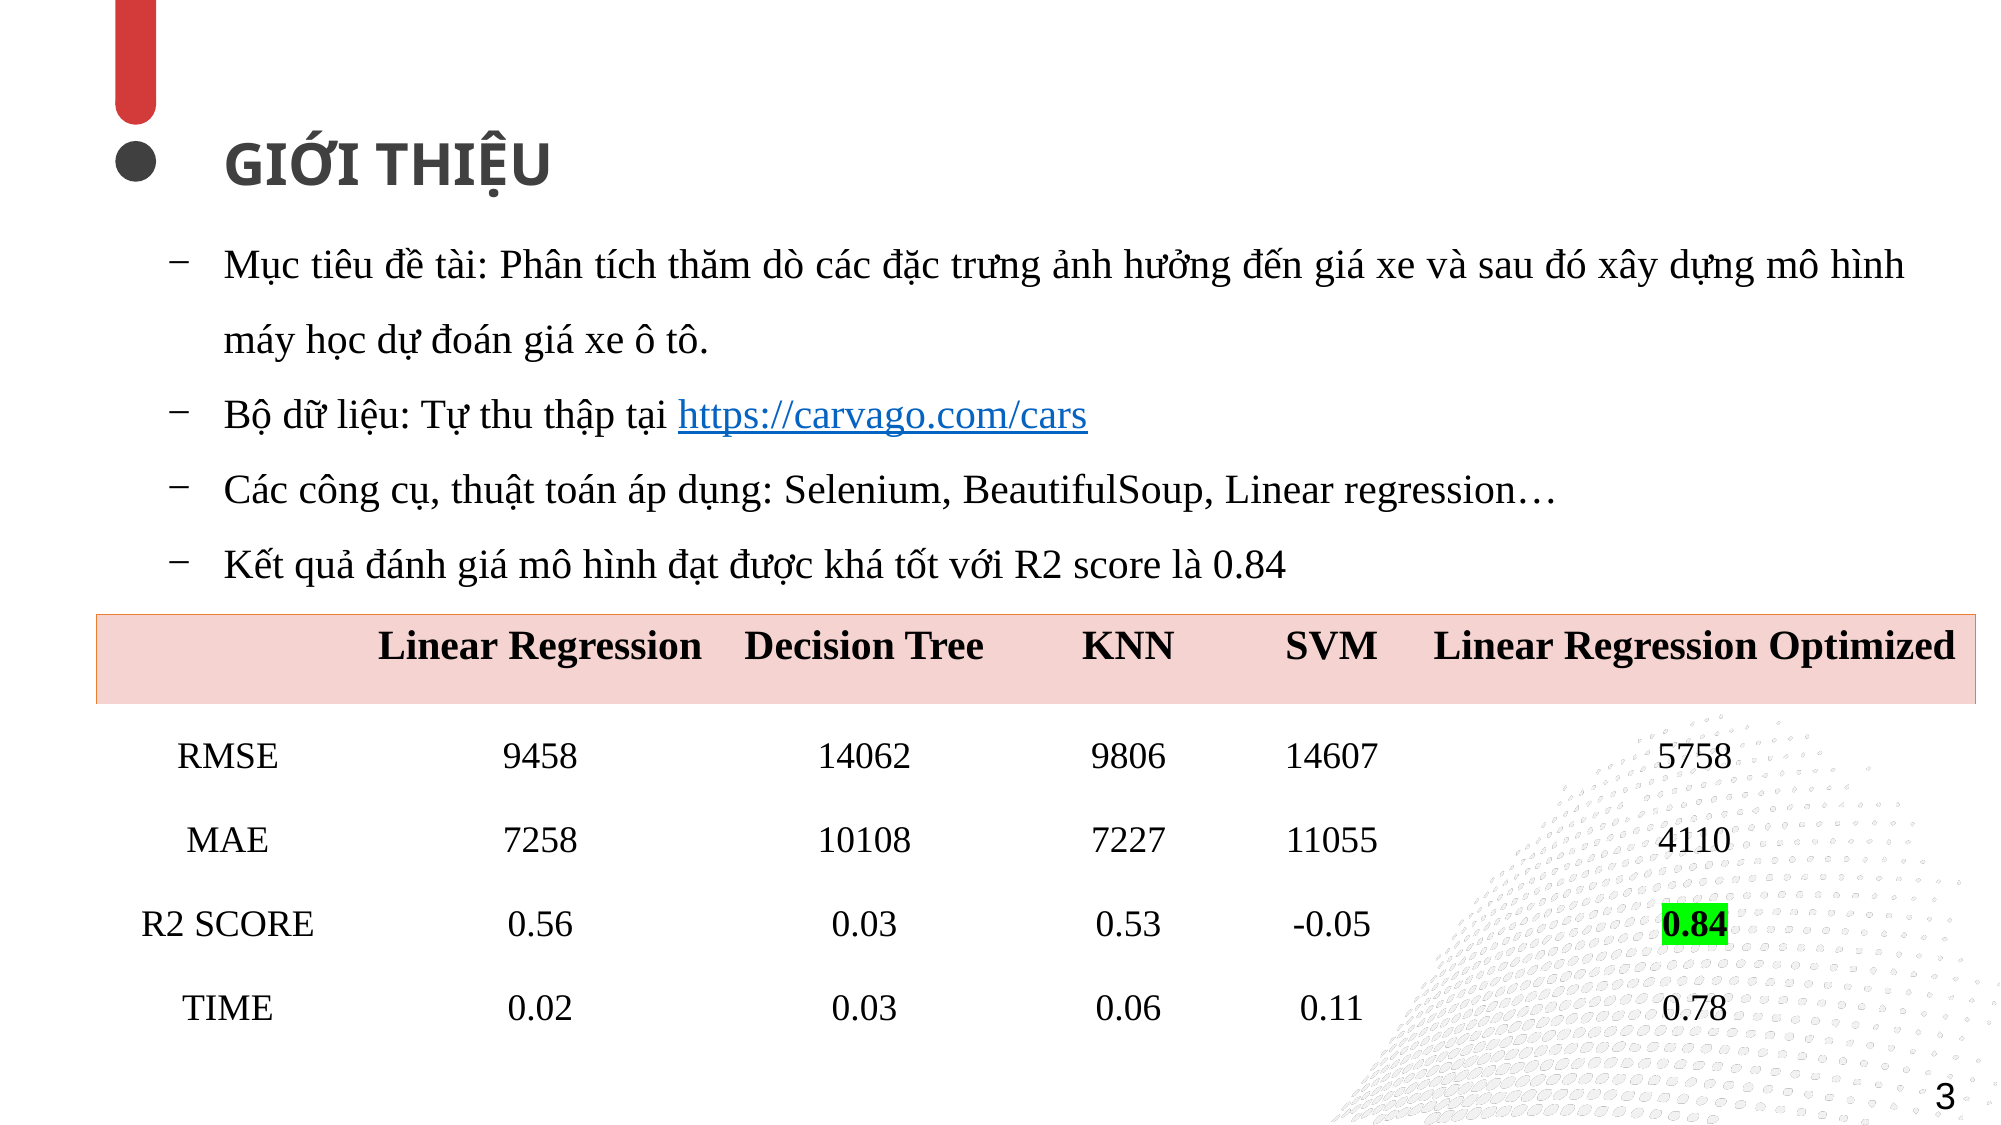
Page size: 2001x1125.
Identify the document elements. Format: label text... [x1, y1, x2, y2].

table_cell 10108 [722, 787, 1007, 871]
table_cell 0.03 [722, 956, 1007, 1040]
table_cell 7258 [359, 787, 722, 871]
table_cell 0.78 [1414, 956, 1976, 1040]
table_header Linear Regression Optimized [1414, 615, 1975, 704]
table_cell 0.56 [359, 871, 722, 956]
table_cell MAE [97, 787, 359, 871]
table_header Linear Regression [359, 615, 722, 704]
table_header [97, 615, 359, 704]
table_cell TIME [97, 956, 359, 1040]
table_cell 7227 [1007, 787, 1250, 871]
table_header KNN [1007, 615, 1250, 704]
table_cell 4110 [1414, 787, 1976, 871]
table_header Decision Tree [722, 615, 1007, 704]
table_cell 5758 [1414, 704, 1976, 787]
table_cell R2 SCORE [97, 871, 359, 956]
table_cell 14062 [722, 704, 1007, 787]
text_box 3 [1920, 1064, 2000, 1125]
table_cell 0.11 [1250, 956, 1414, 1040]
table_cell 0.02 [359, 956, 722, 1040]
table_cell 14607 [1250, 704, 1414, 787]
picture [1331, 714, 2001, 1125]
table_cell 0.84 [1414, 871, 1976, 956]
table_cell -0.05 [1250, 871, 1414, 956]
table_cell 11055 [1250, 787, 1414, 871]
text_box Mục tiêu đề tài: Phân tích thăm dò các đặc trưng ảnh hưởng đến giá xe và sau đó xây dựng mô hình máy học dự đoán giá xe ô tô. Bộ dữ liệu: Tự thu thập tại https://carvago.com/cars Các công cụ, thuật toán áp dụng: Selenium, BeautifulSoup, Linear regression… Kết quả đánh giá mô hình đạt được khá tốt với R2 score là 0.84 [152, 204, 1921, 595]
table_cell 0.03 [722, 871, 1007, 956]
text_box GIỚI THIỆU [208, 119, 1372, 204]
table_cell RMSE [97, 704, 359, 787]
table_cell 0.53 [1007, 871, 1250, 956]
table_cell 9458 [359, 704, 722, 787]
table_header SVM [1250, 615, 1414, 704]
table_cell 0.06 [1007, 956, 1250, 1040]
table_cell 9806 [1007, 704, 1250, 787]
